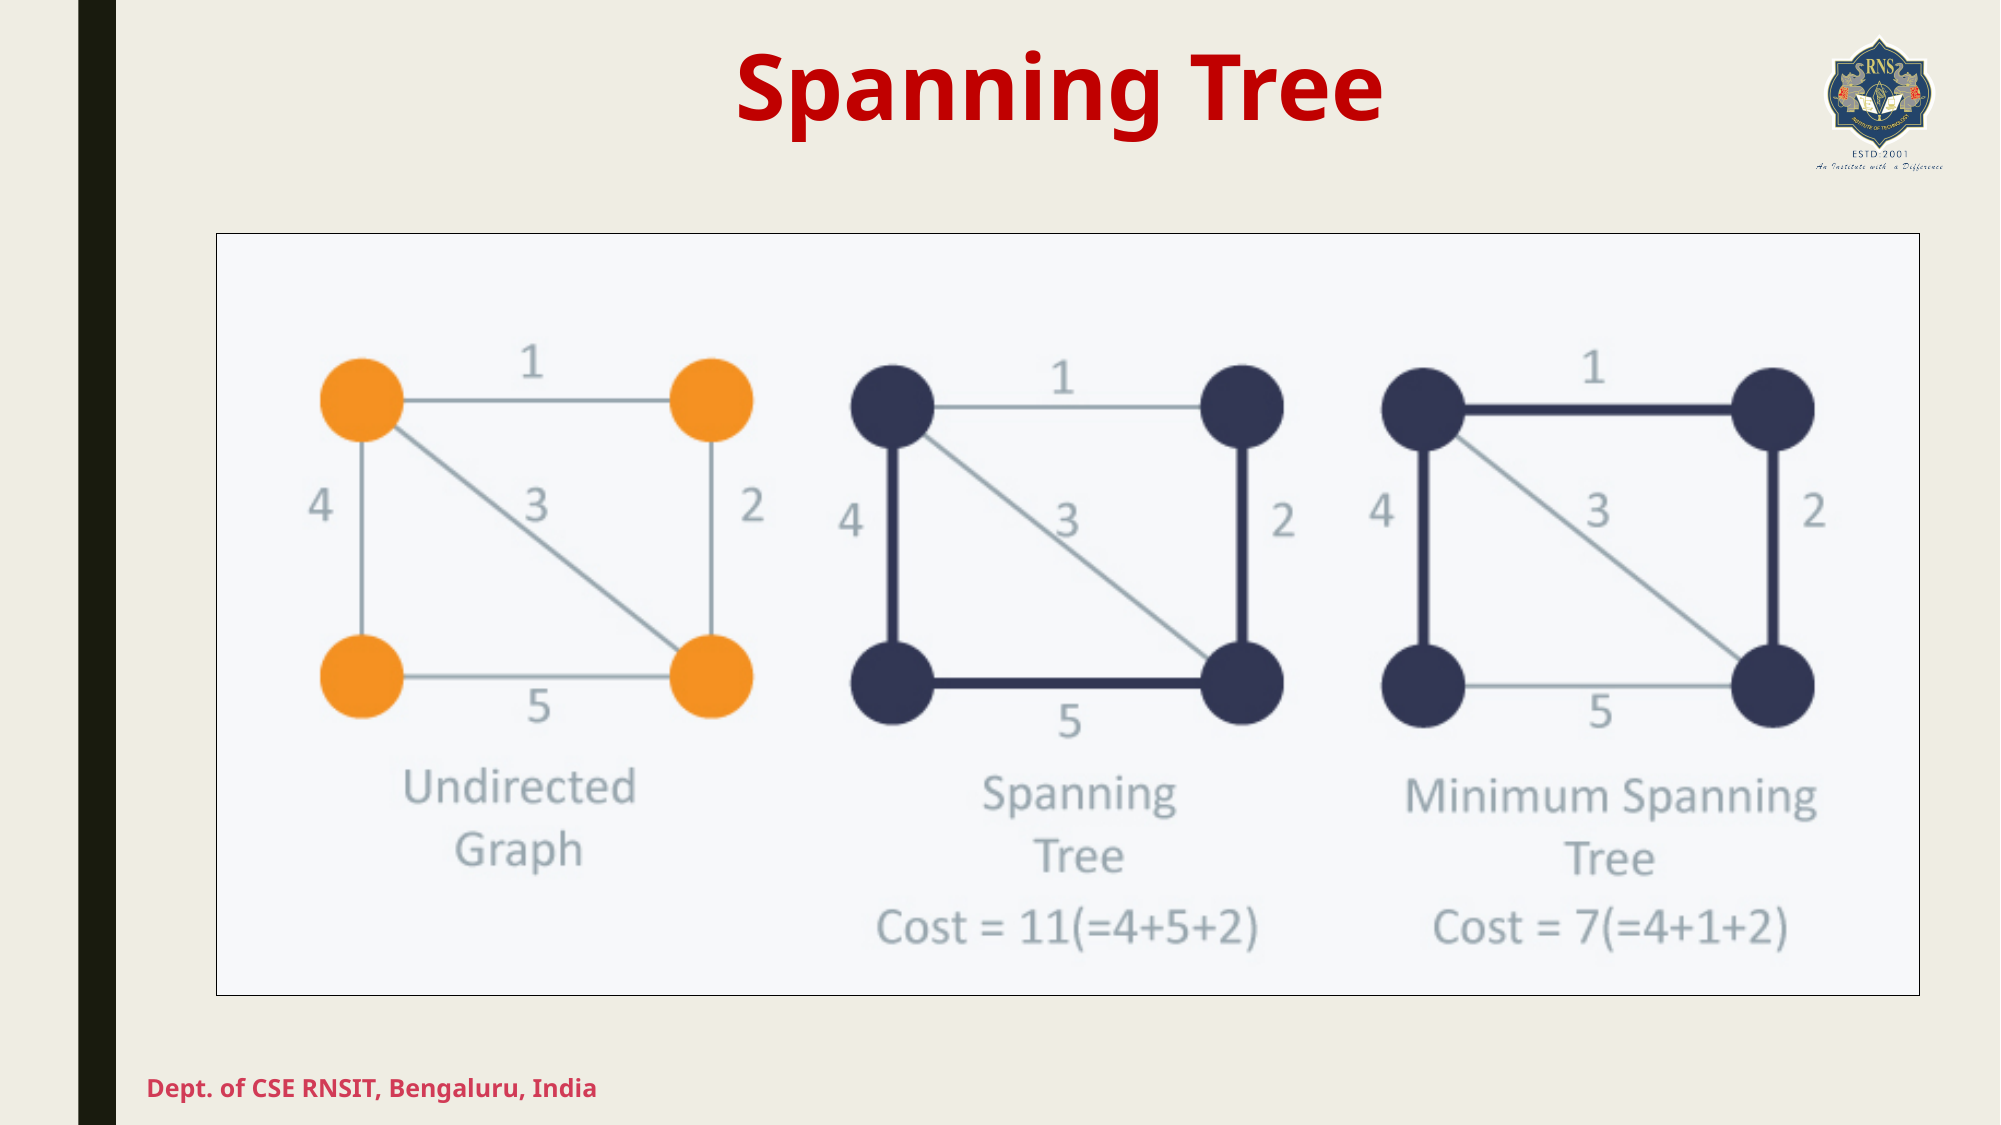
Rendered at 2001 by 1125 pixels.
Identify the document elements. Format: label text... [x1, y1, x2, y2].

picture [1816, 167, 1944, 172]
title Spanning Tree [202, 34, 1944, 167]
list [216, 233, 1920, 996]
footer Dept. of CSE RNSIT, Bengaluru, India [131, 1056, 1162, 1124]
